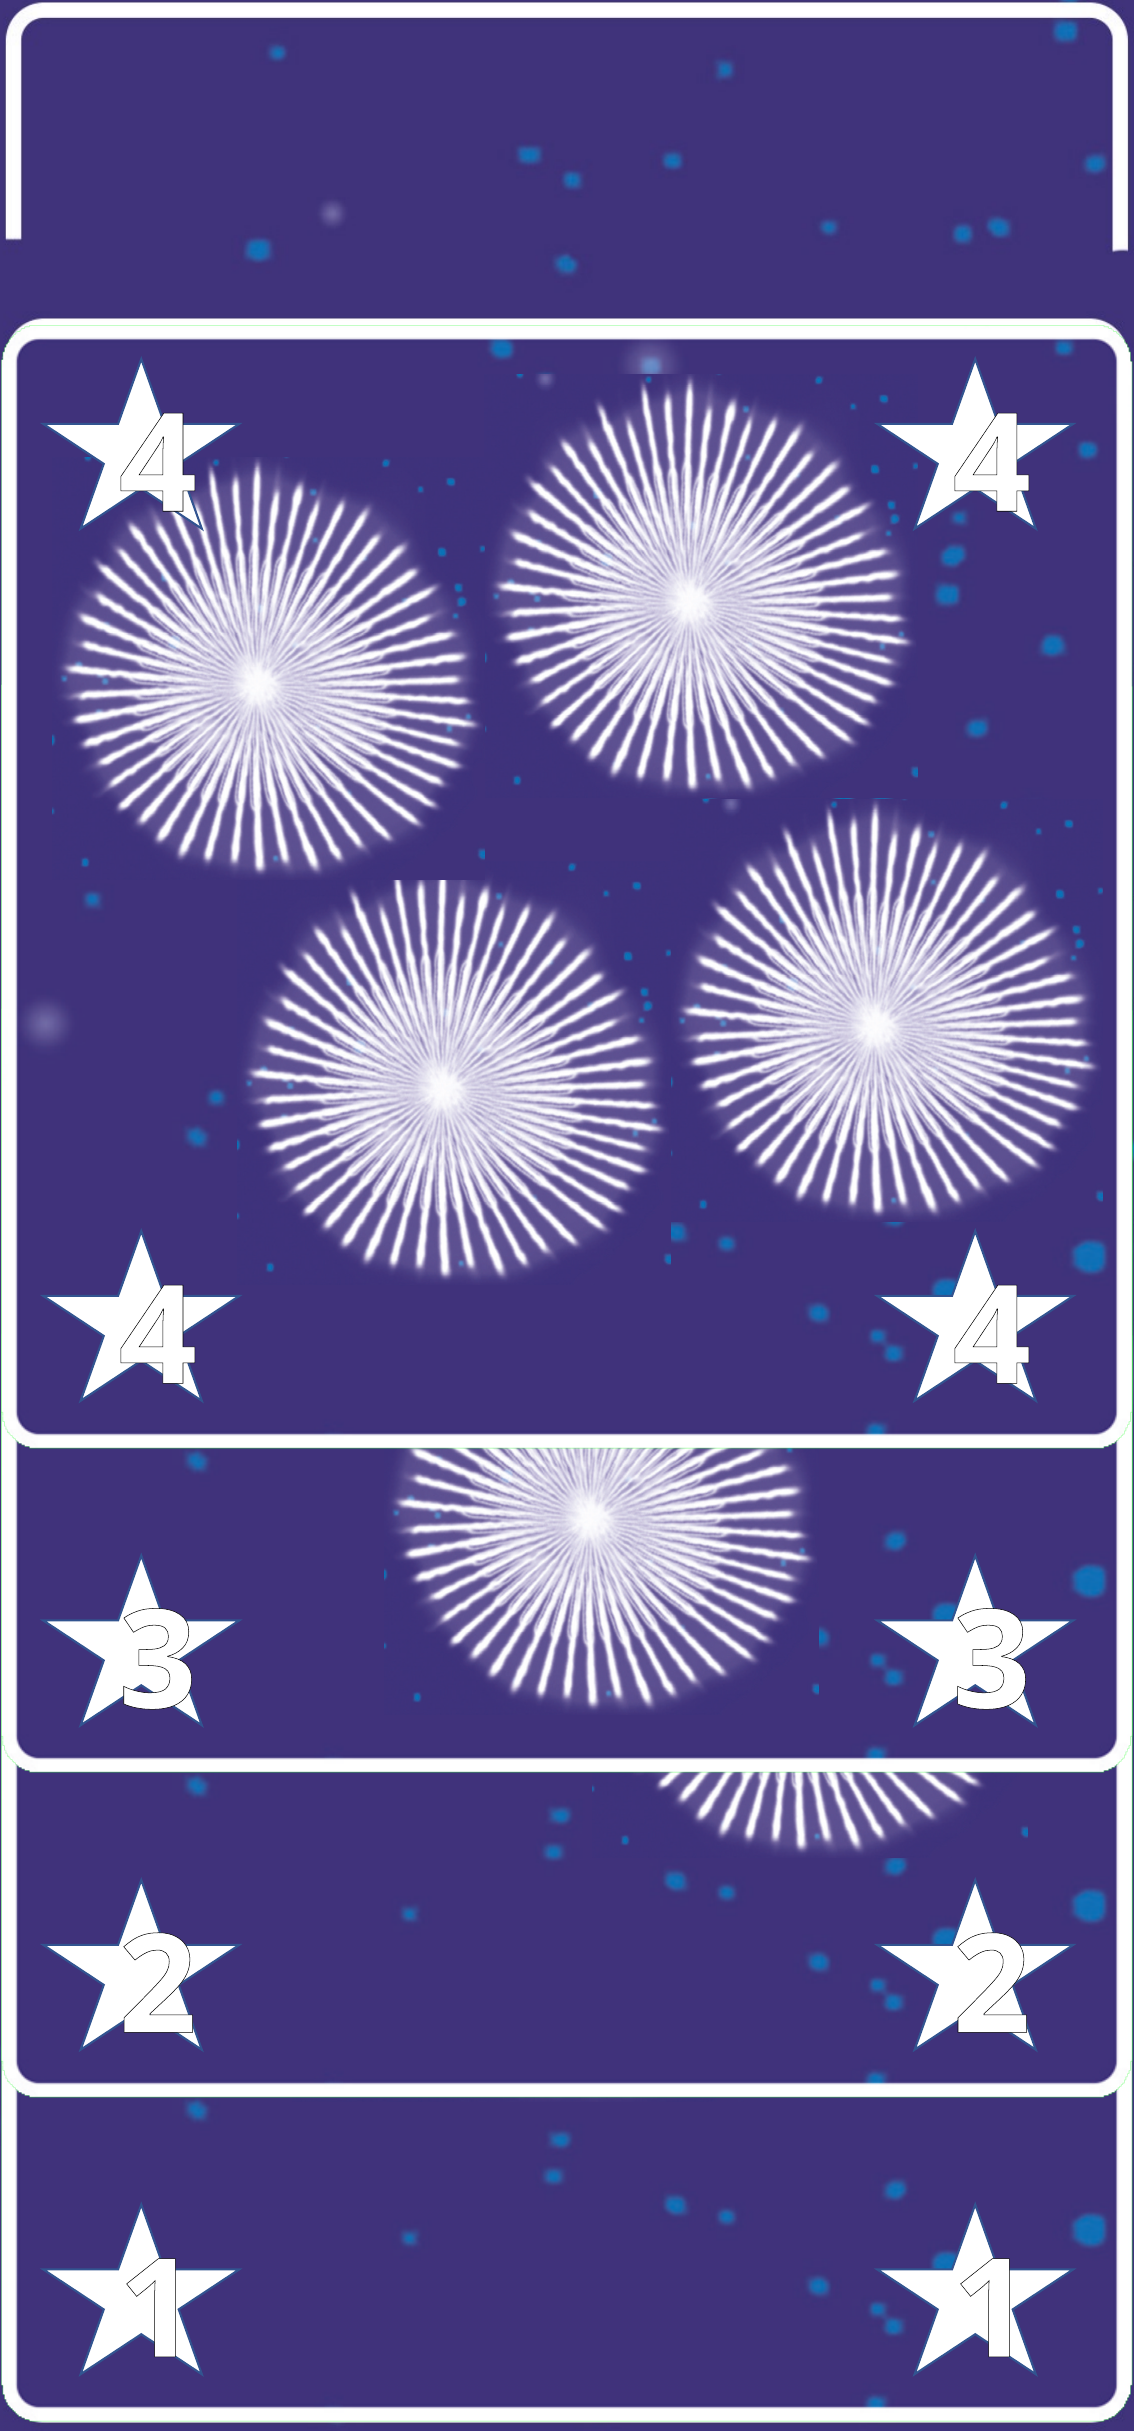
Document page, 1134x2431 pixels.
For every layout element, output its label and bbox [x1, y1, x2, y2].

text_box [0, 0, 1134, 2431]
